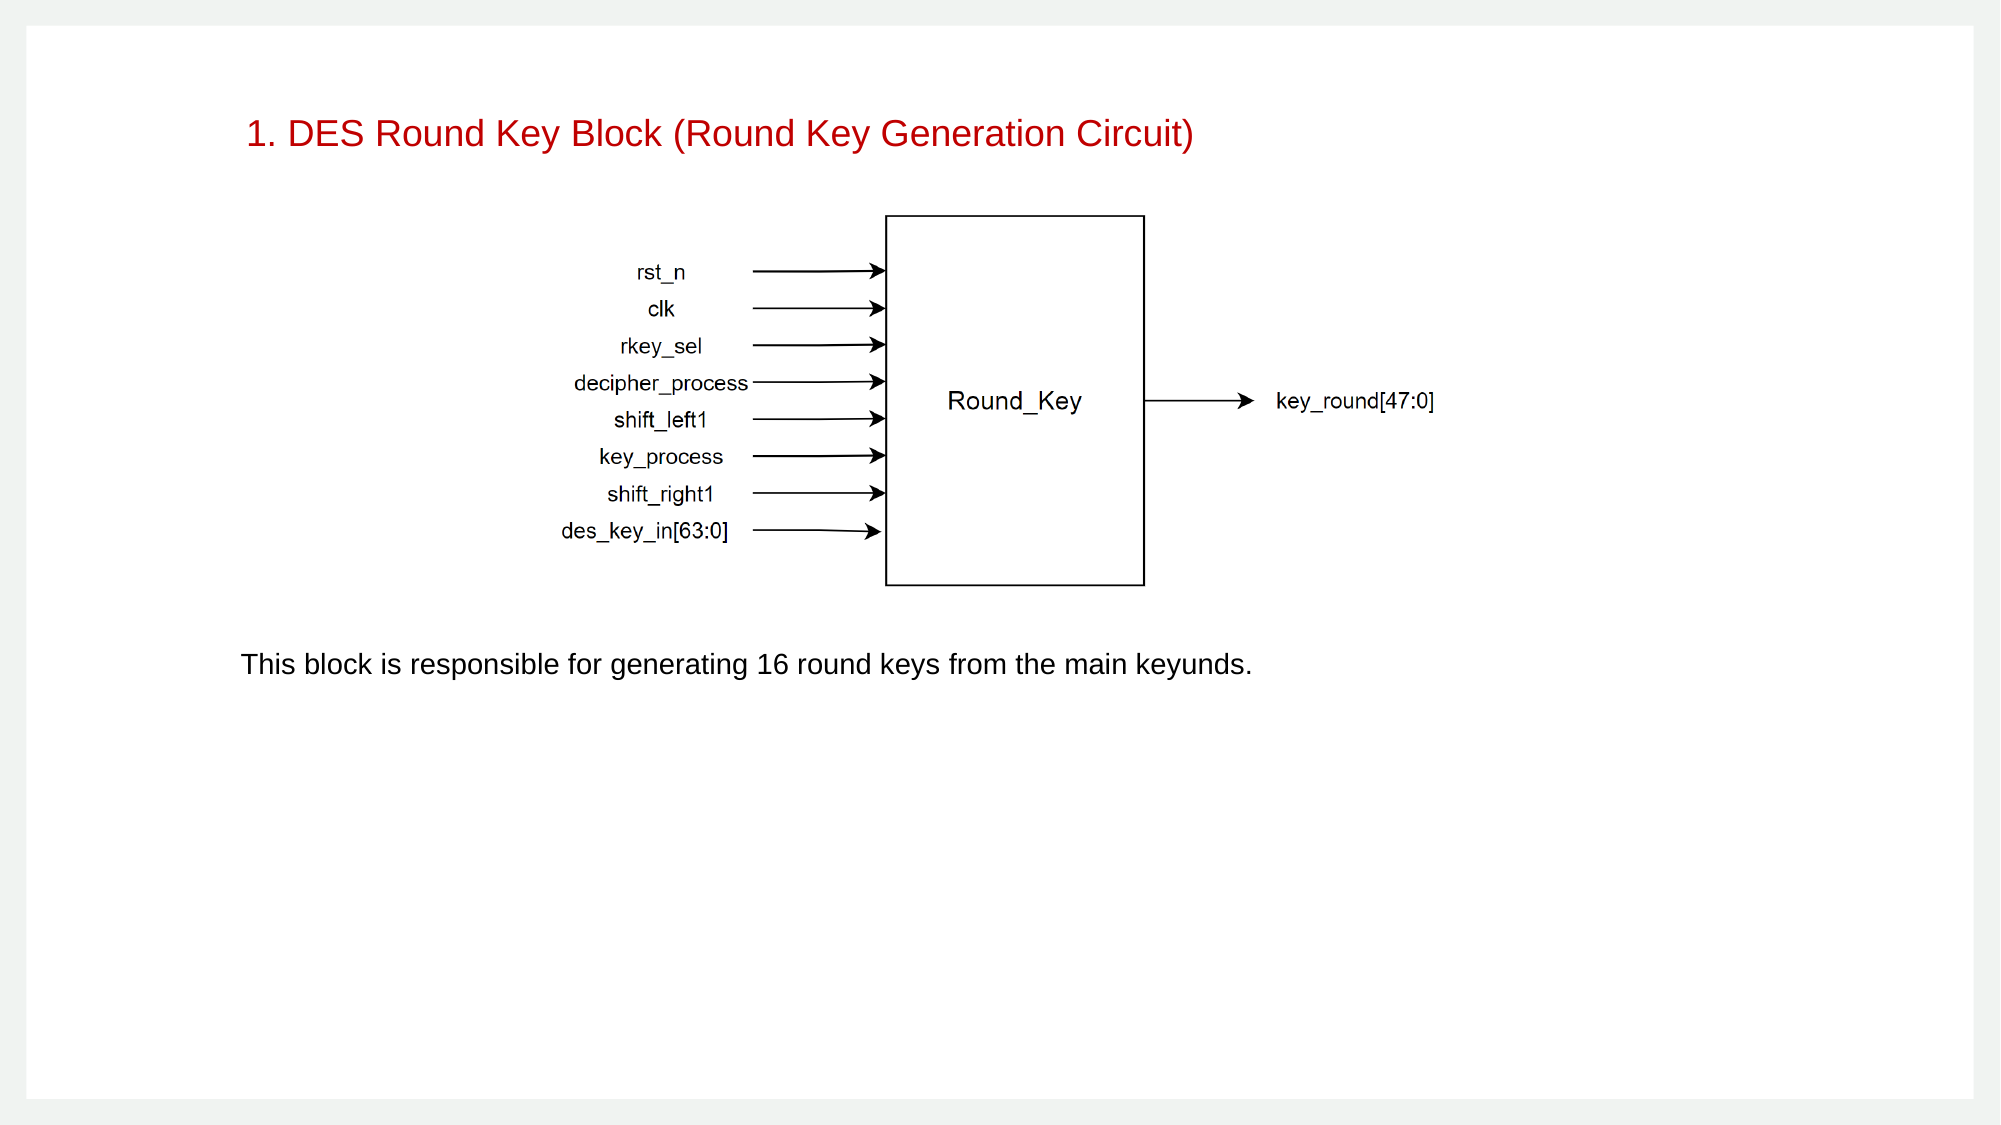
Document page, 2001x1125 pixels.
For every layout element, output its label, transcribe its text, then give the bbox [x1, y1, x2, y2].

picture [547, 204, 1453, 596]
text_box This block is responsible for generating 16 round keys from the main keyunds. [225, 637, 1899, 688]
text_box 1. DES Round Key Block (Round Key Generation Circuit) [231, 101, 1210, 162]
